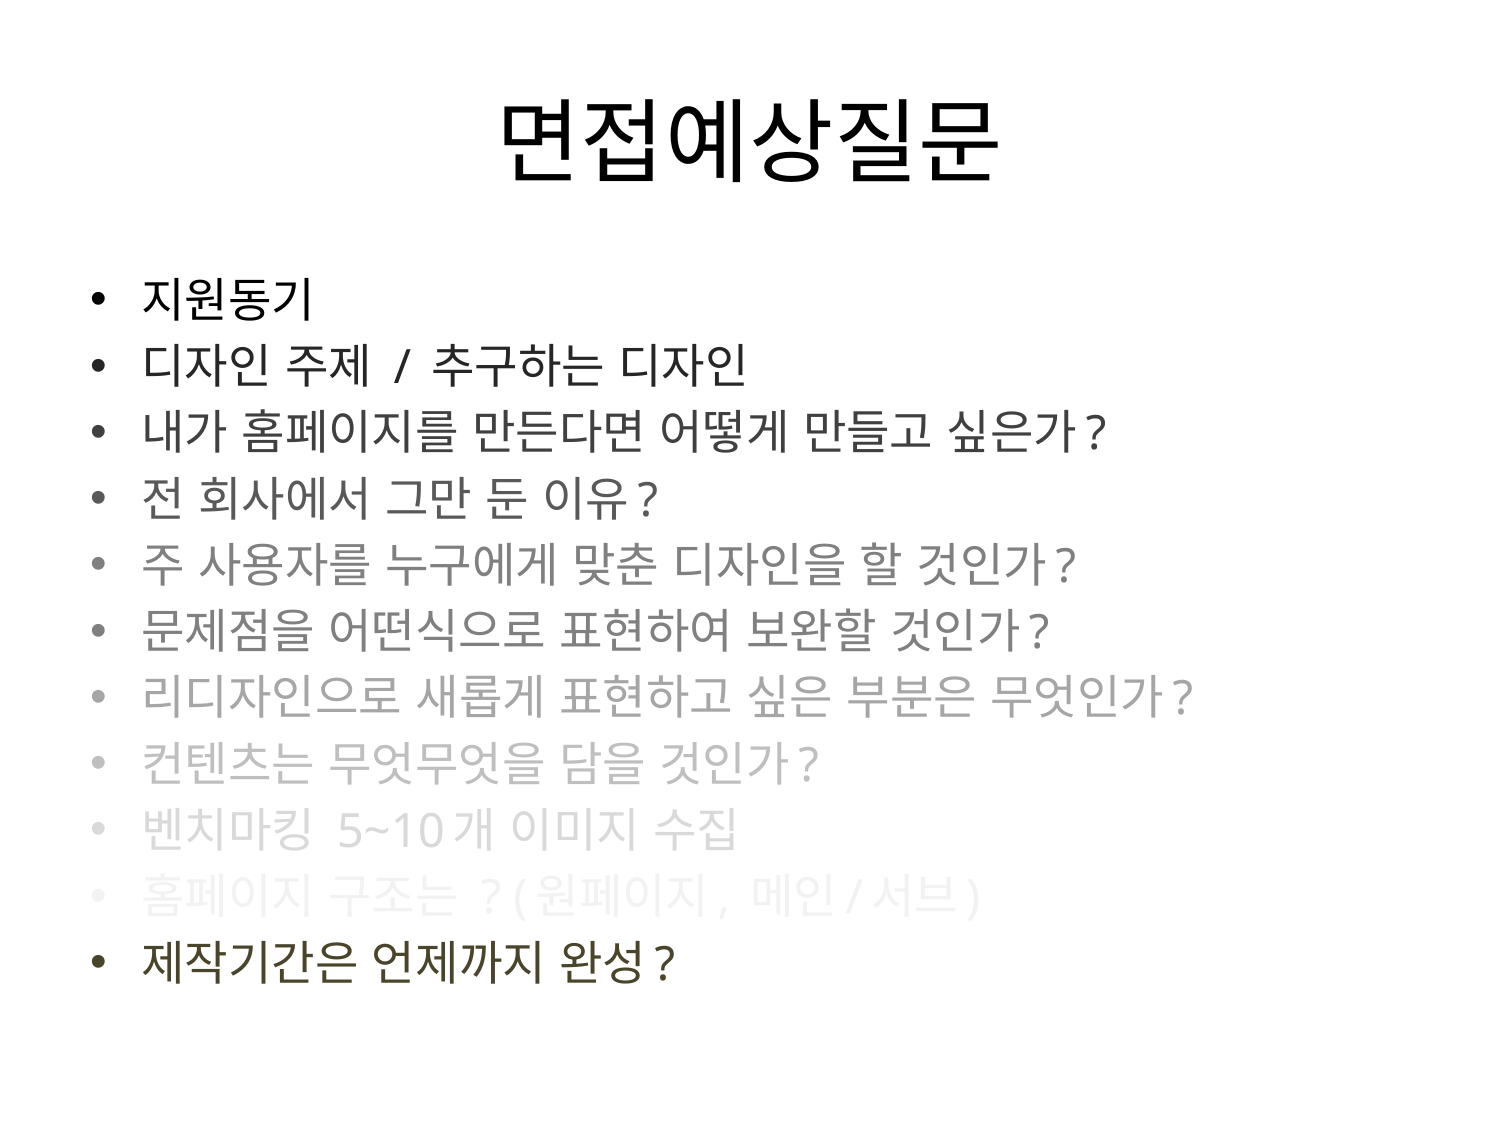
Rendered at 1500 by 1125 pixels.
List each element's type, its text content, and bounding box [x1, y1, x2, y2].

list 지원동기 디자인 주제 / 추구하는 디자인 내가 홈페이지를 만든다면 어떻게 만들고 싶은가? 전 회사에서 그만 둔 이유? 주 사용자를 누구에게 맞춘 디자인을 할 것인가? 문제점을 어떤식으로 표현하여 보완할 것인가? 리디자인으로 새롭게 표현하고 싶은 부분은 무엇인가? 컨텐츠는 무엇무엇을 담을 것인가? 벤치마킹 5~10개 이미지 수집 홈페이지 구조는 ? (원페이지, 메인/서브) 제작기간은 언제까지 완성? [75, 262, 1425, 1005]
title 면접예상질문 [75, 45, 1425, 233]
